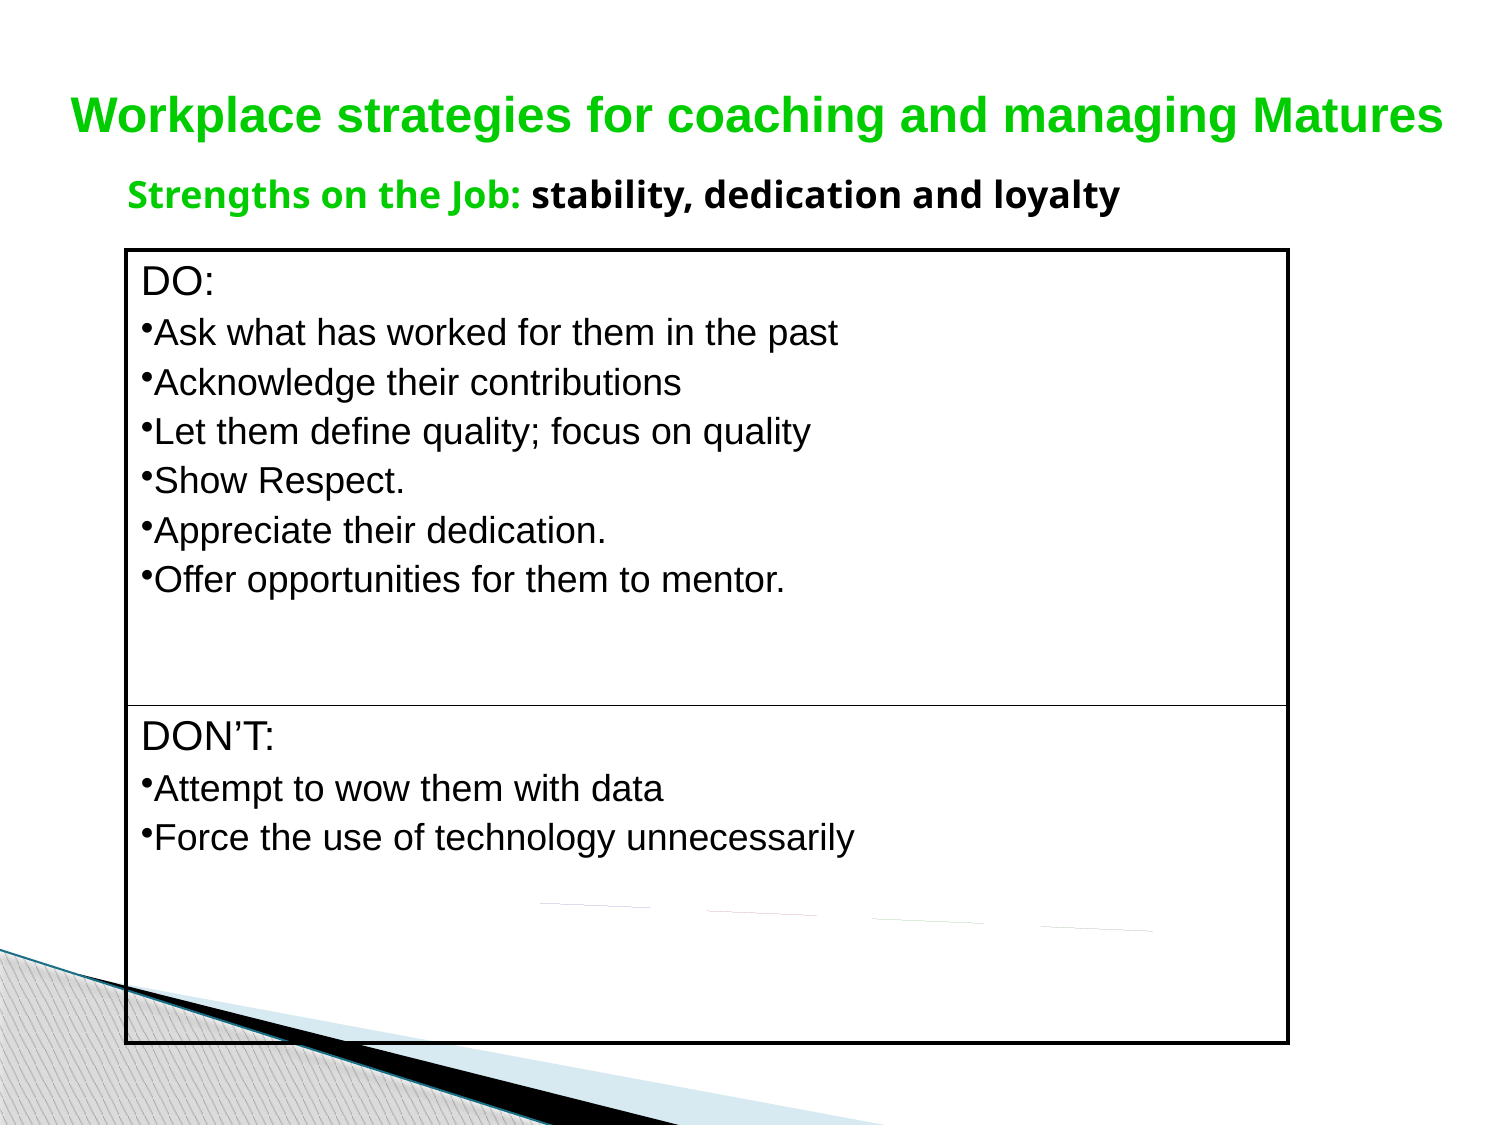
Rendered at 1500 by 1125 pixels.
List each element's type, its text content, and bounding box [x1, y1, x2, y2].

table_cell DON’T: Attempt to wow them with data Force the use of technology unnecessarily [128, 706, 1286, 1041]
text_box Workplace strategies for coaching and managing Matures [55, 74, 1469, 268]
title Strengths on the Job: stability, dedication and loyalty [112, 162, 1388, 225]
table_header DO: Ask what has worked for them in the past Acknowledge their contributions Let them define quality; focus on quality Show Respect. Appreciate their dedication. Offer opportunities for them to mentor. [128, 252, 1286, 705]
